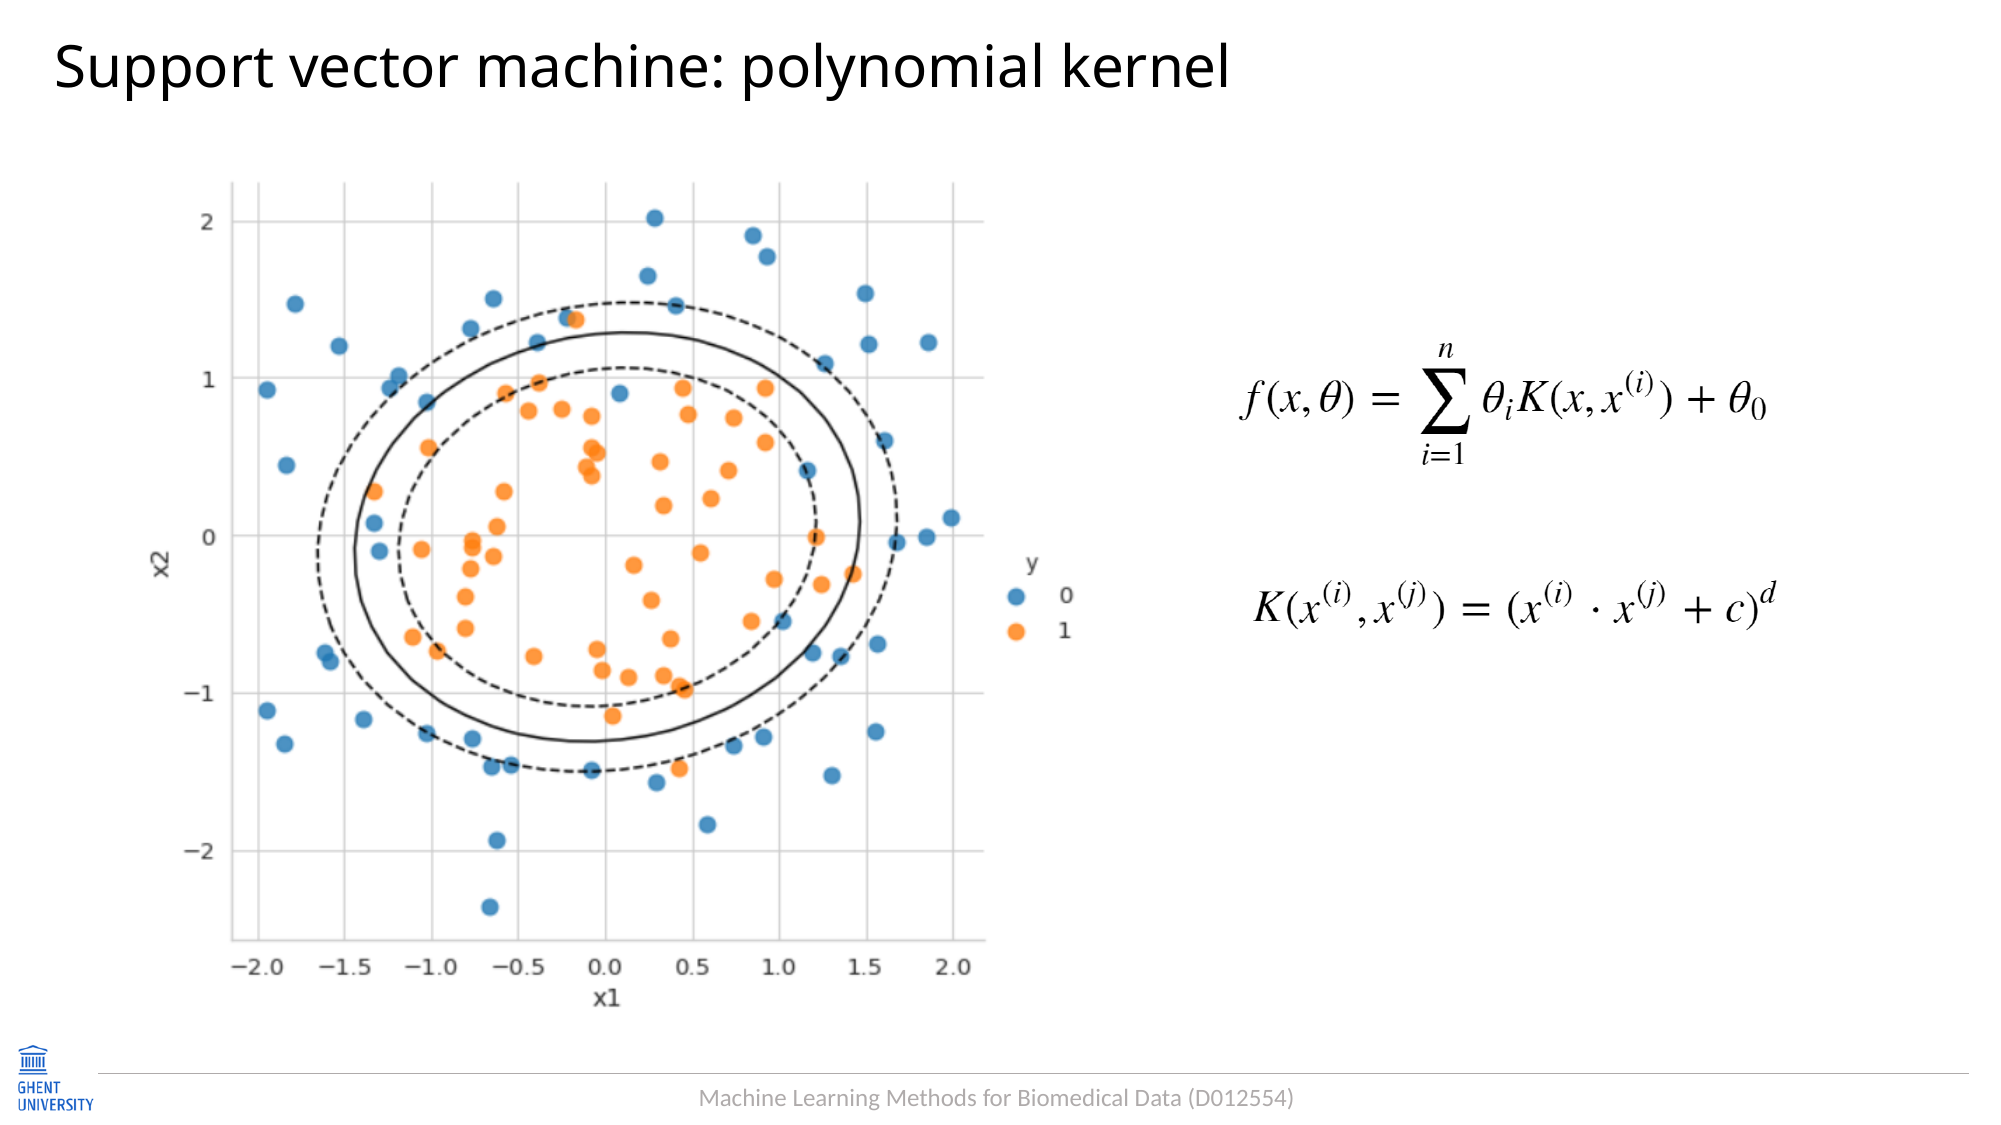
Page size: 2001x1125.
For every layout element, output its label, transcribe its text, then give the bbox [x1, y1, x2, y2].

picture [10, 1031, 101, 1118]
picture [126, 173, 1104, 1052]
picture [1237, 546, 1778, 657]
text_box Machine Learning Methods for Biomedical Data (D012554) [10, 1074, 1990, 1120]
text_box Support vector machine: polynomial kernel [39, 21, 1967, 107]
picture [1220, 332, 1771, 468]
